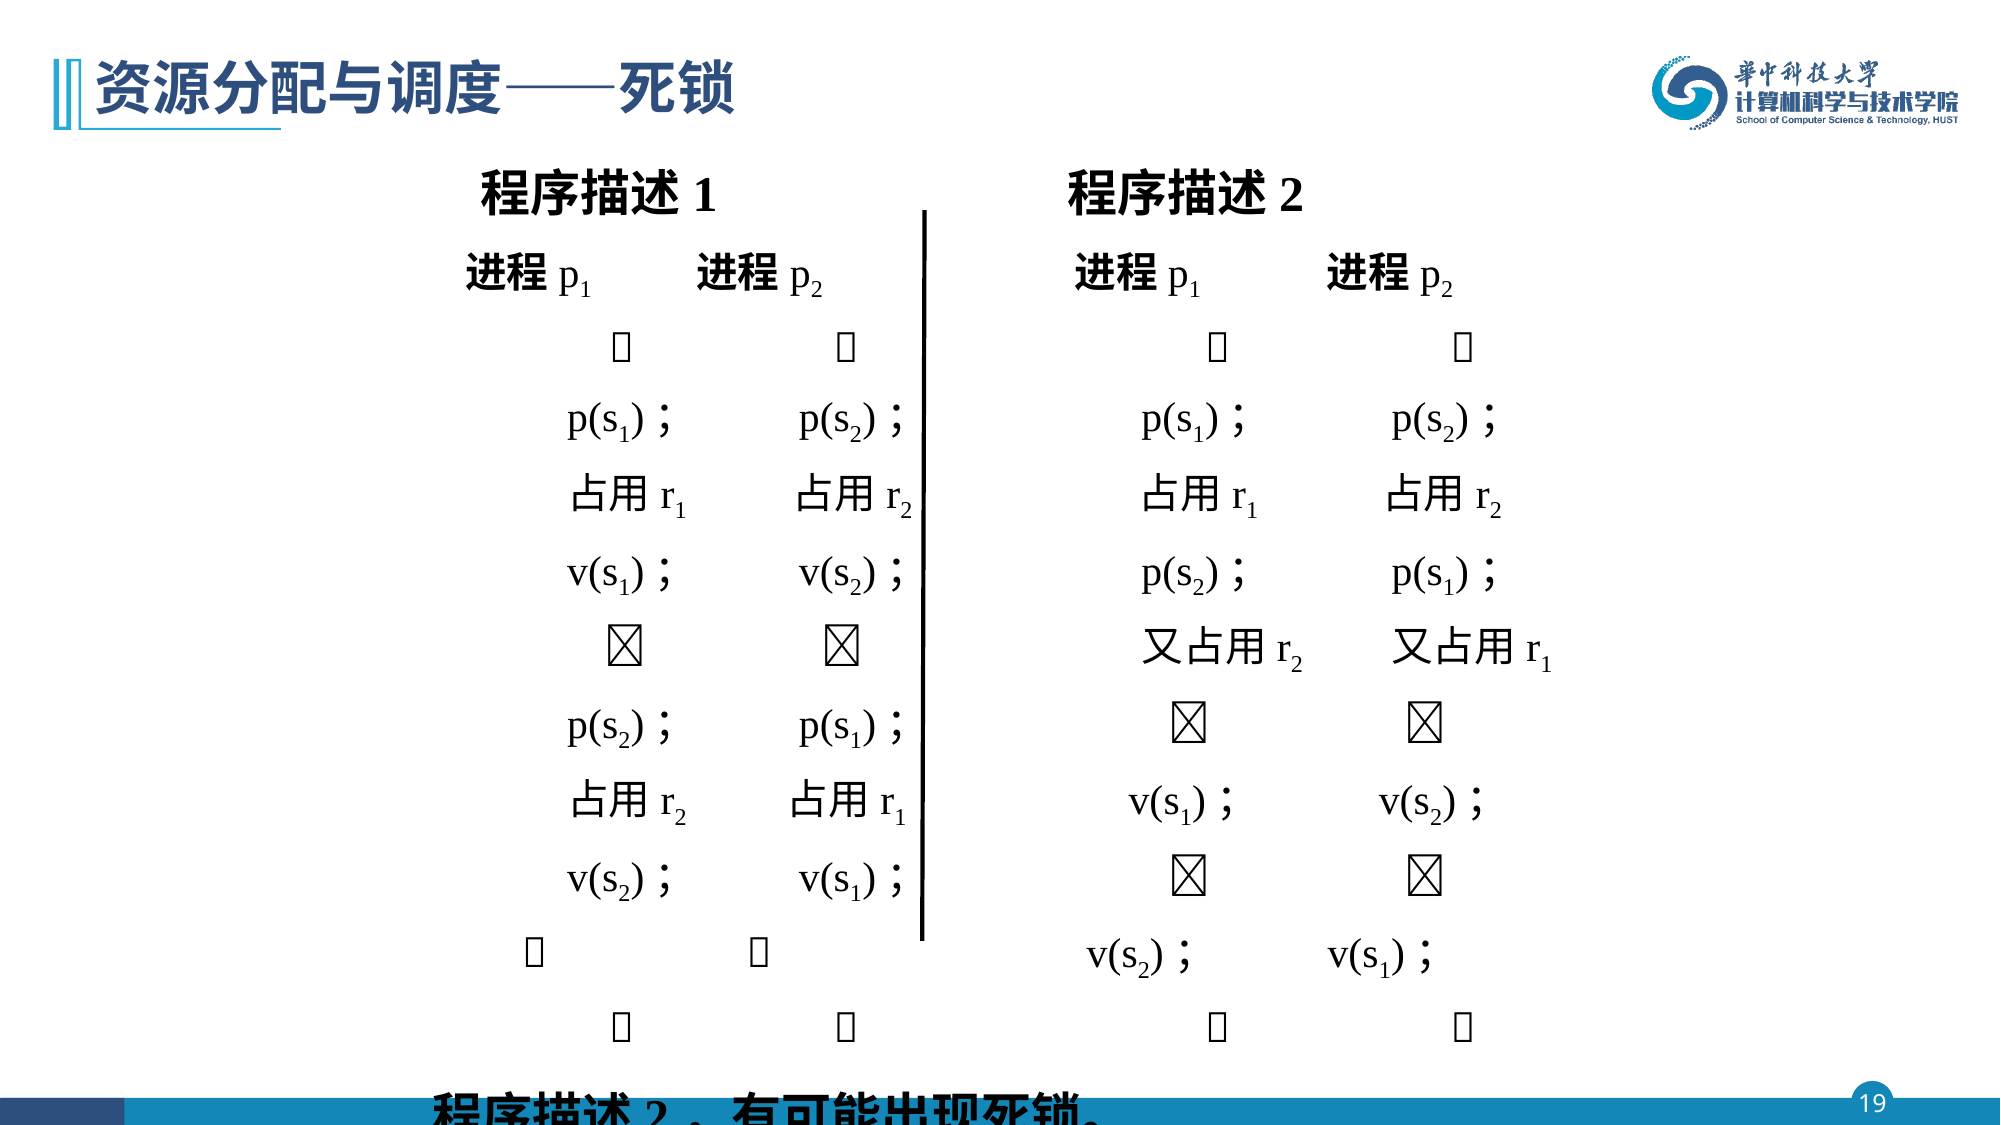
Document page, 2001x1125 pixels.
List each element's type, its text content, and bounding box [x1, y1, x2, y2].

text_box 程序描述1 程序描述2 进程p1 进程p2 进程p1 进程p2     p(s1)； p(s2)； p(s1)； p(s2)； 占用r1 占用r2 占用r1 占用r2 v(s1)； v(s2)； p(s2)； p(s1)；   又占用r2 又占用r1 p(s2)； p(s1)；   占用r2 占用r1 v(s1)； v(s2)； v(s2)； v(s1)；     v(s2)； v(s1)；     程序描述2，有可能出现死锁。 [314, 136, 1635, 1125]
picture [1653, 56, 1678, 79]
picture [1653, 56, 1958, 130]
title 资源分配与调度——死锁 [80, 51, 1653, 137]
